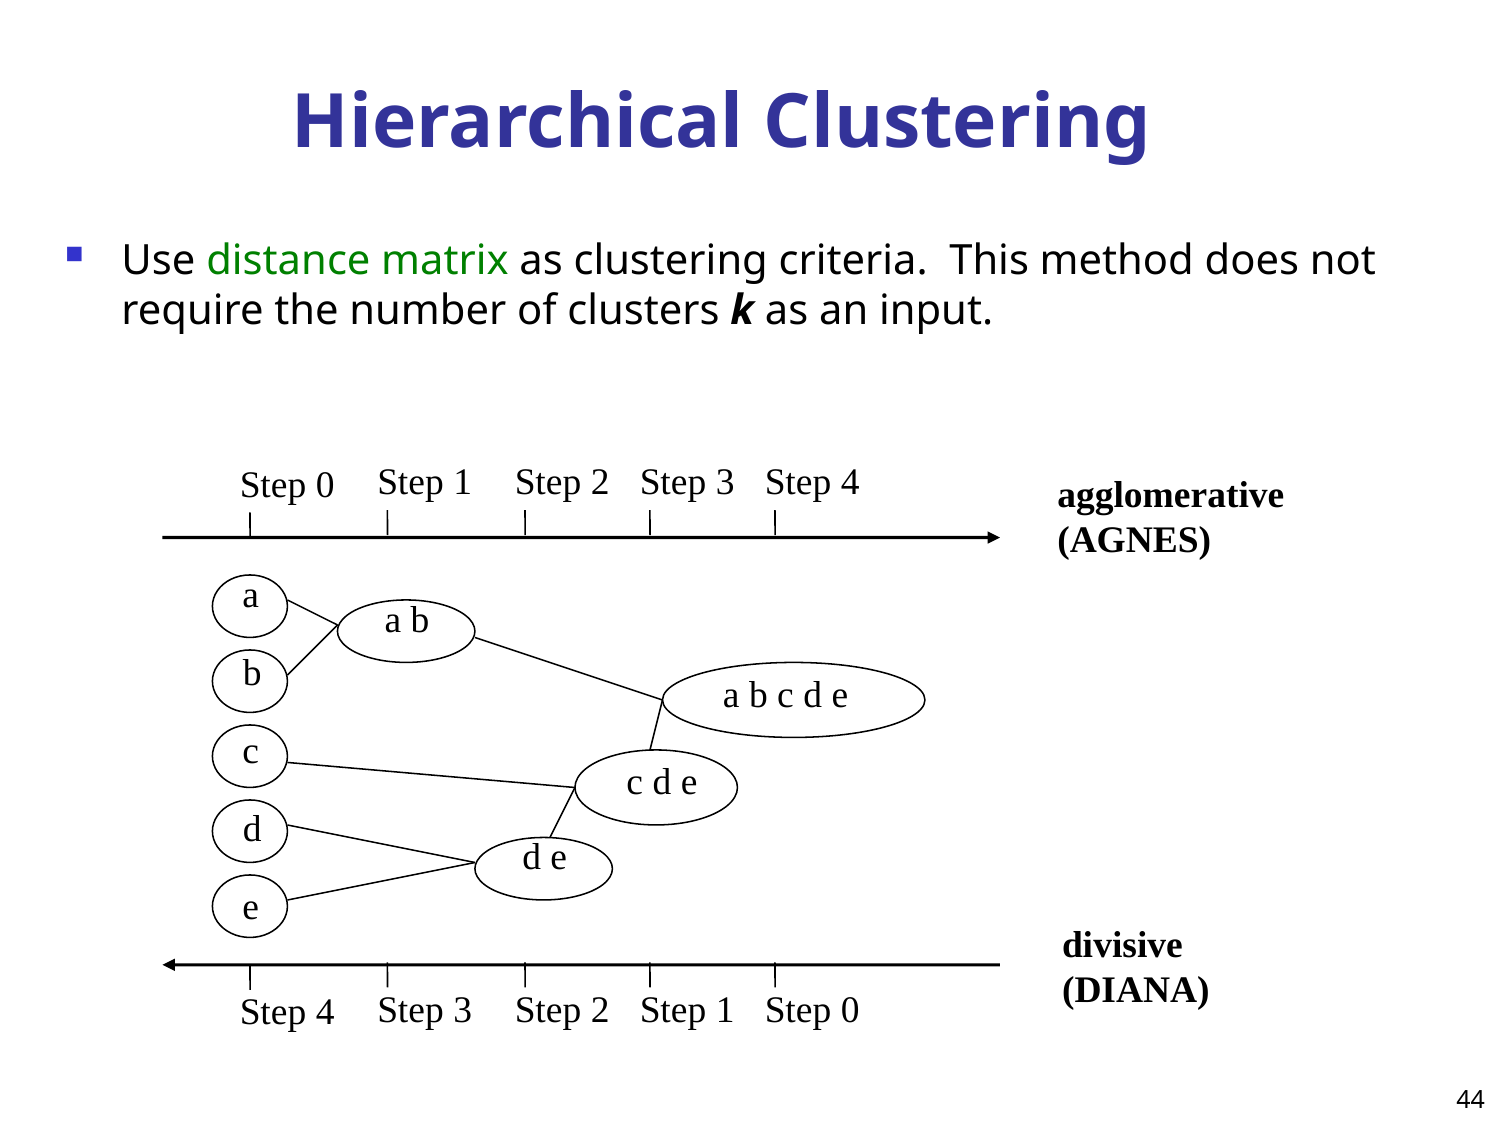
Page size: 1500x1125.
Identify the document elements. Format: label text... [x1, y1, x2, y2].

slide_number 44 [1187, 1062, 1500, 1125]
list Use distance matrix as clustering criteria. This method does not require the number of clusters k as an input. [50, 224, 1413, 425]
title Hierarchical Clustering [123, 80, 1321, 154]
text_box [162, 449, 1338, 1048]
